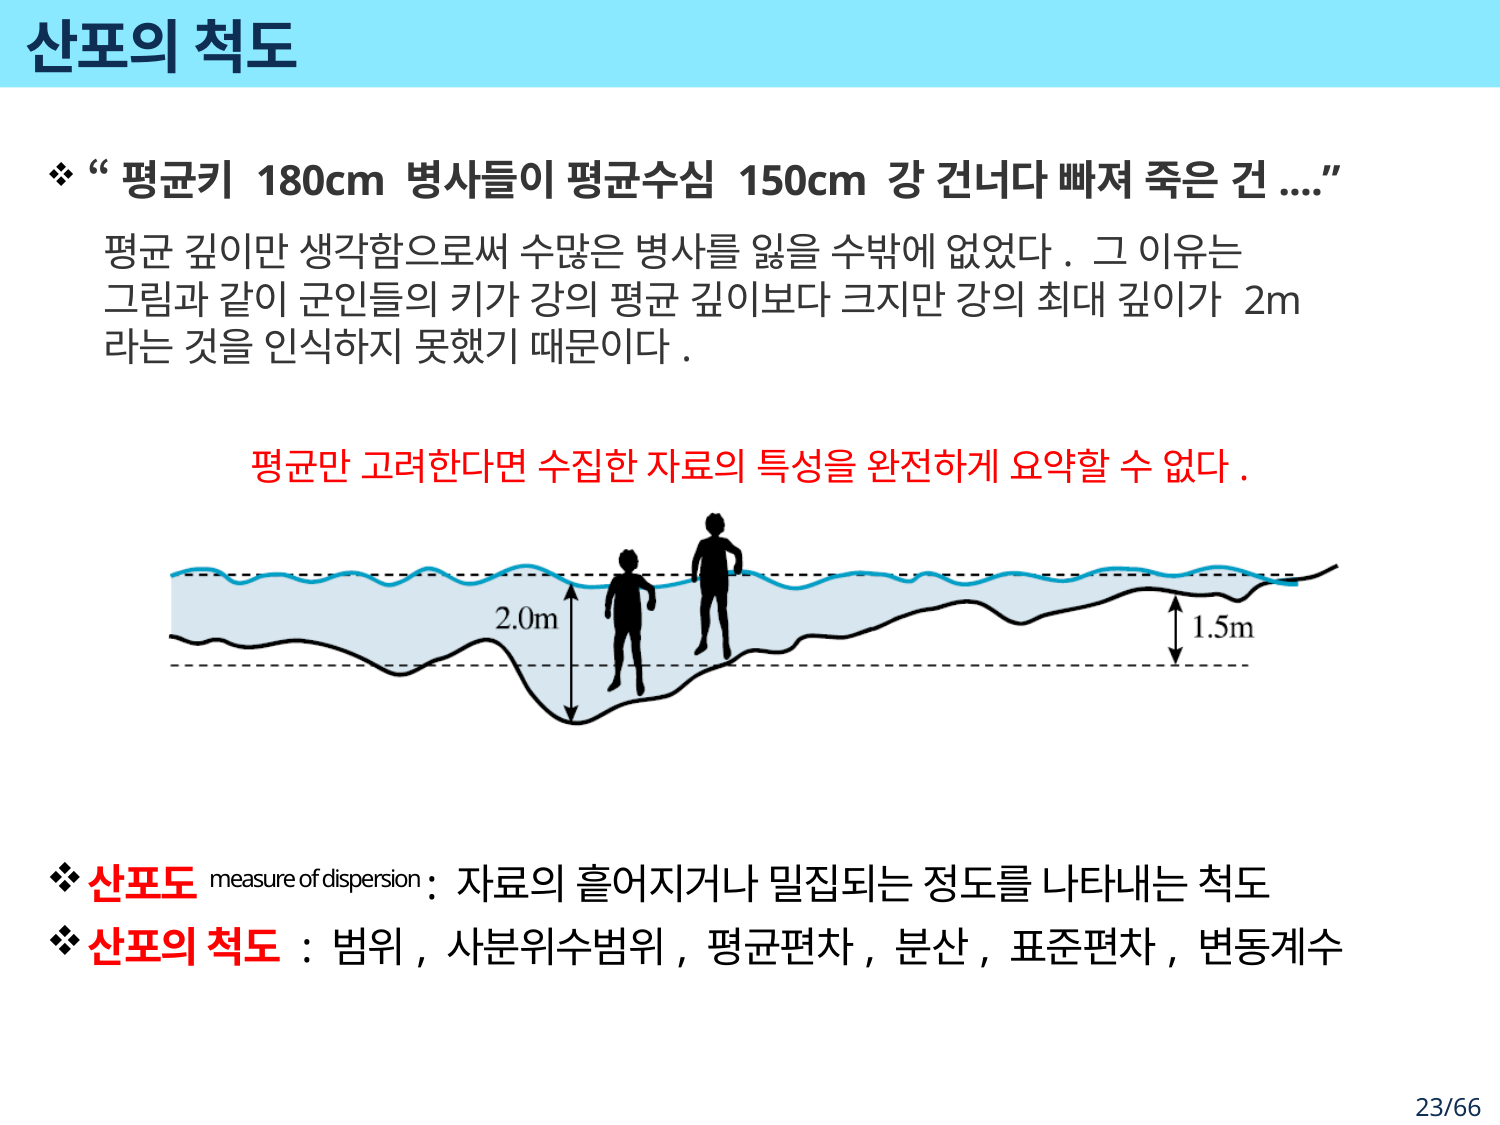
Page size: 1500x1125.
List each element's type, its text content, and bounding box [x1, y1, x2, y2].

text_box 평균만 고려한다면 수집한 자료의 특성을 완전하게 요약할 수 없다. [185, 435, 1315, 454]
title 산포의 척도 [10, 5, 1288, 84]
text_box 평균 깊이만 생각함으로써 수많은 병사를 잃을 수밖에 없었다. 그 이유는 그림과 같이 군인들의 키가 강의 평균 깊이보다 크지만 강의 최대 깊이가 2m라는 것을 인식하지 못했기 때문이다. [88, 219, 1347, 378]
picture [147, 456, 1357, 752]
text_box 산포도measure of dispersion : 자료의 흩어지거나 밀집되는 정도를 나타내는 척도 산포의 척도 : 범위, 사분위수범위, 평균편차, 분산, 표준편차, 변동계수 [31, 850, 1423, 976]
list “평균키 180cm 병사들이 평균수심 150cm 강 건너다 빠져 죽은 건....” [31, 146, 1423, 217]
